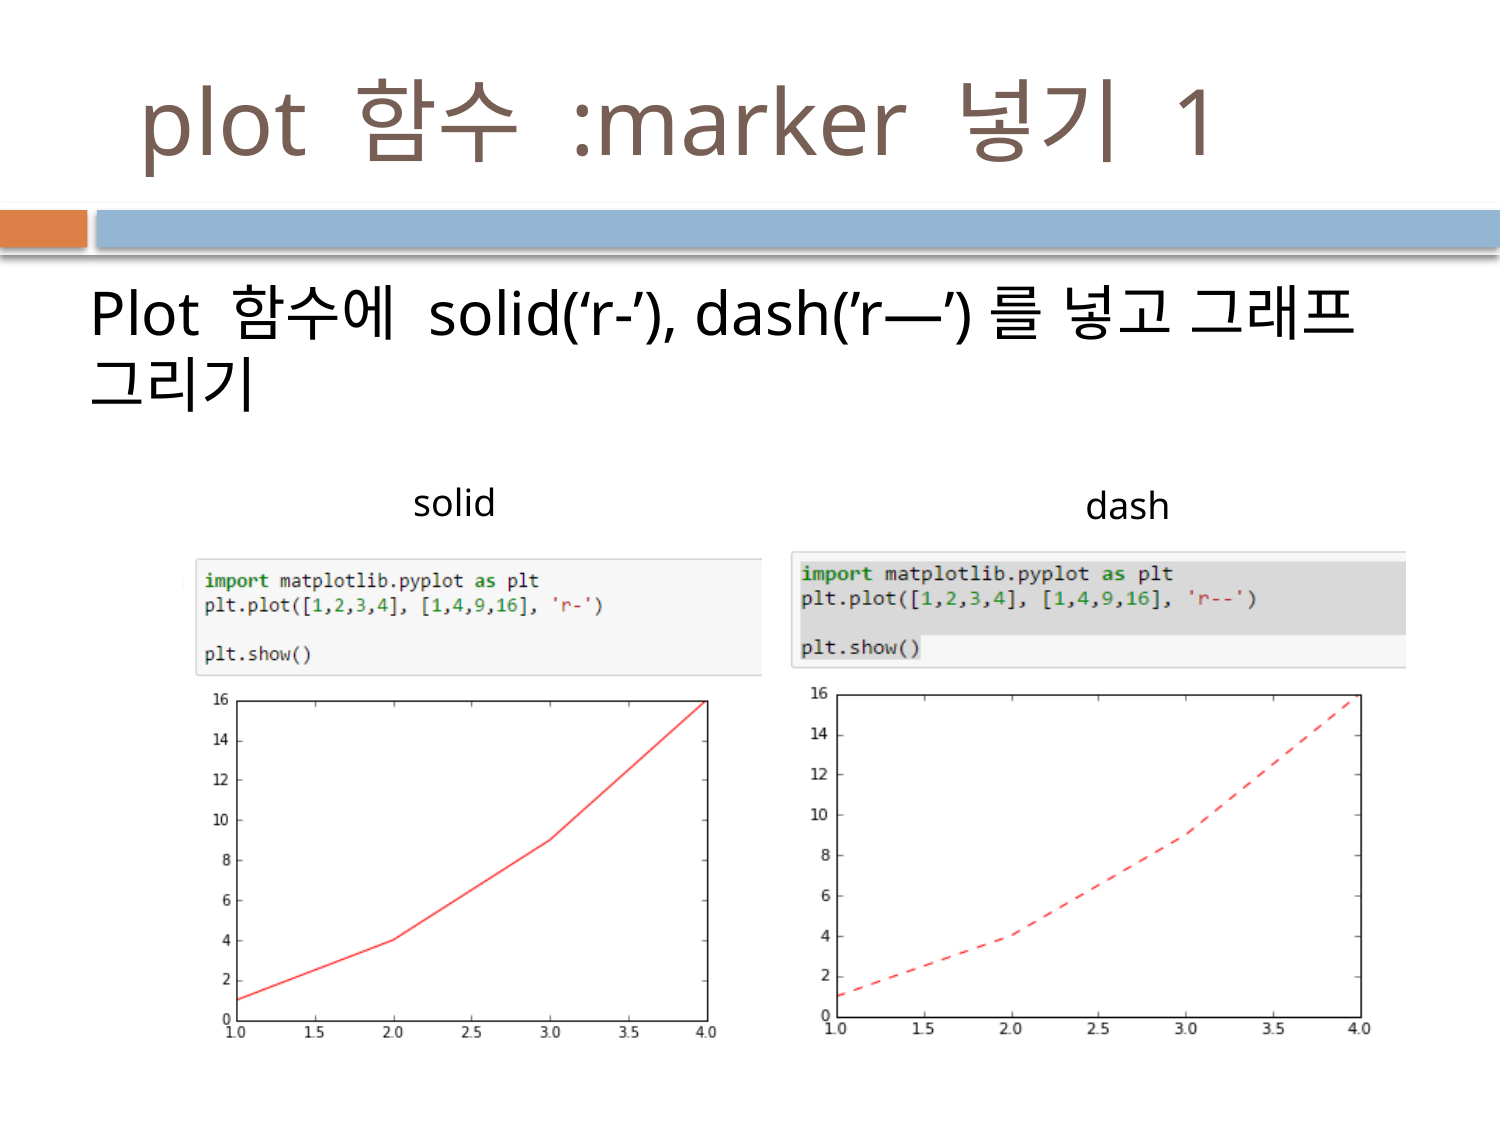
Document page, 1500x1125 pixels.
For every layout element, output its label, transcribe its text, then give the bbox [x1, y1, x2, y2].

text_box dash [974, 474, 1282, 535]
picture [182, 550, 763, 1068]
text_box solid [301, 472, 609, 532]
list Plot 함수에 solid(‘r-’), dash(’r—’)를 넣고 그래프 그리기 [75, 267, 1425, 539]
picture [785, 550, 1406, 1056]
title plot 함수 :marker 넣기 1 [100, 37, 1438, 200]
